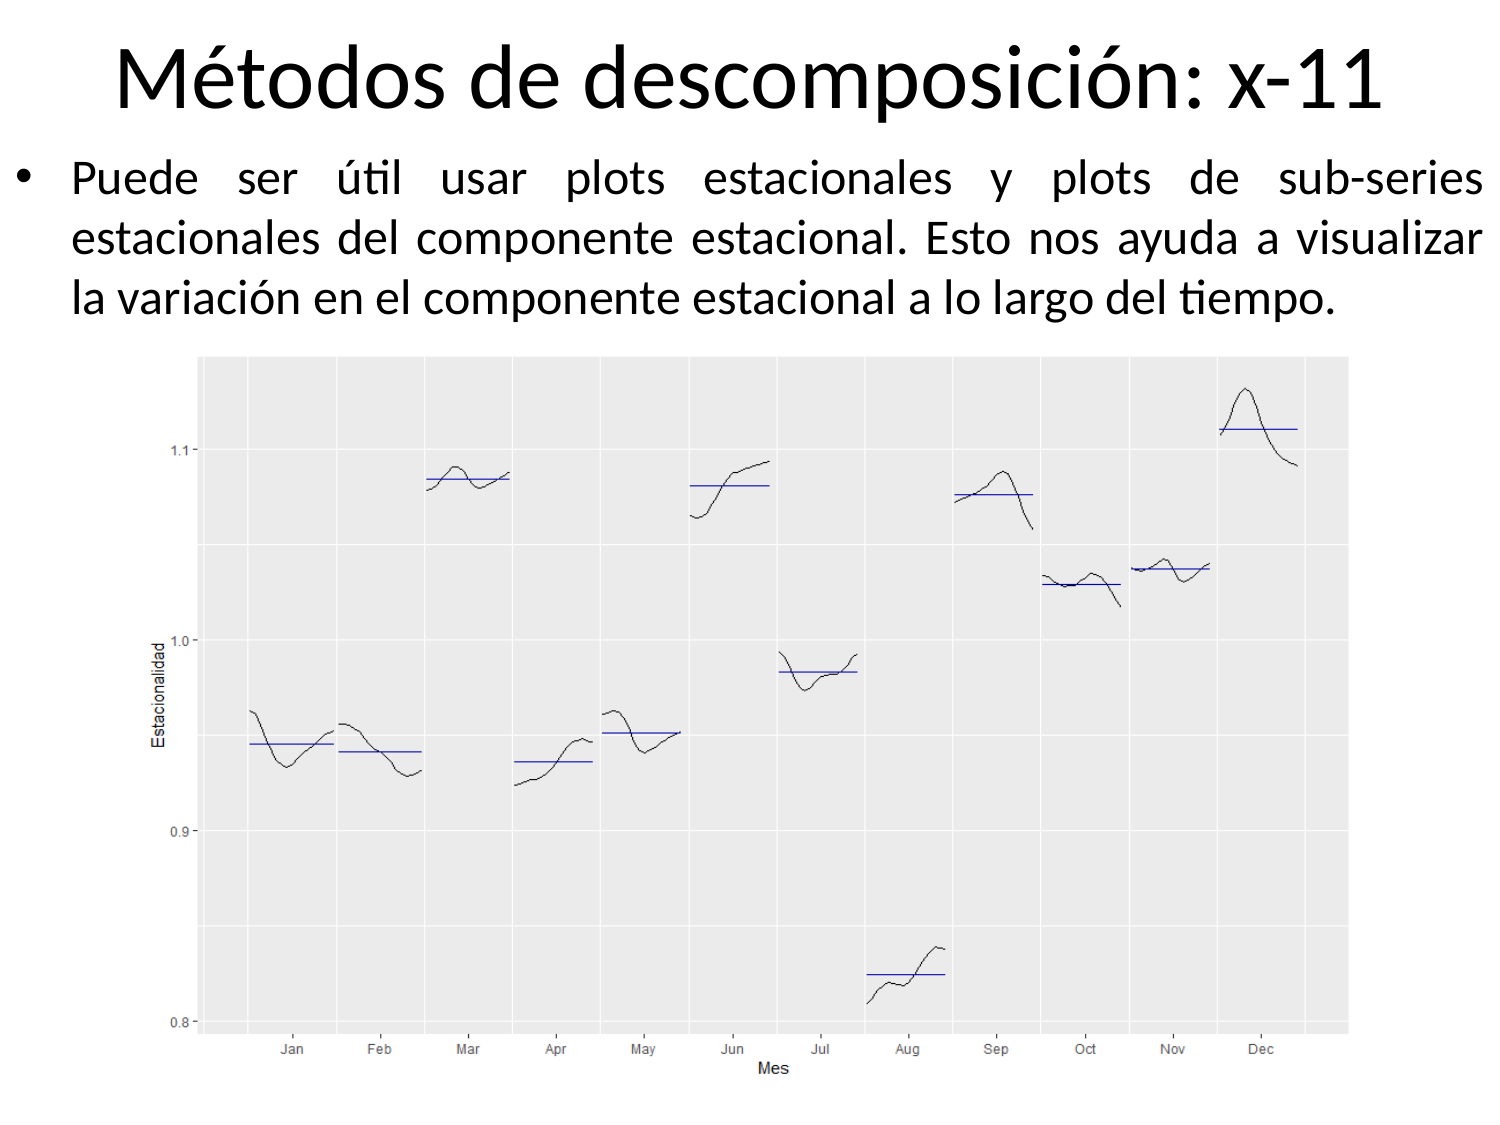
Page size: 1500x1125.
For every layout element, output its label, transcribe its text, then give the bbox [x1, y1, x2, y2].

text_box Métodos de descomposición: x-11 [17, 7, 1483, 137]
picture [141, 349, 1359, 1085]
list Puede ser útil usar plots estacionales y plots de sub-series estacionales del componente estacional. Esto nos ayuda a visualizar la variación en el componente estacional a lo largo del tiempo. [0, 137, 1500, 350]
